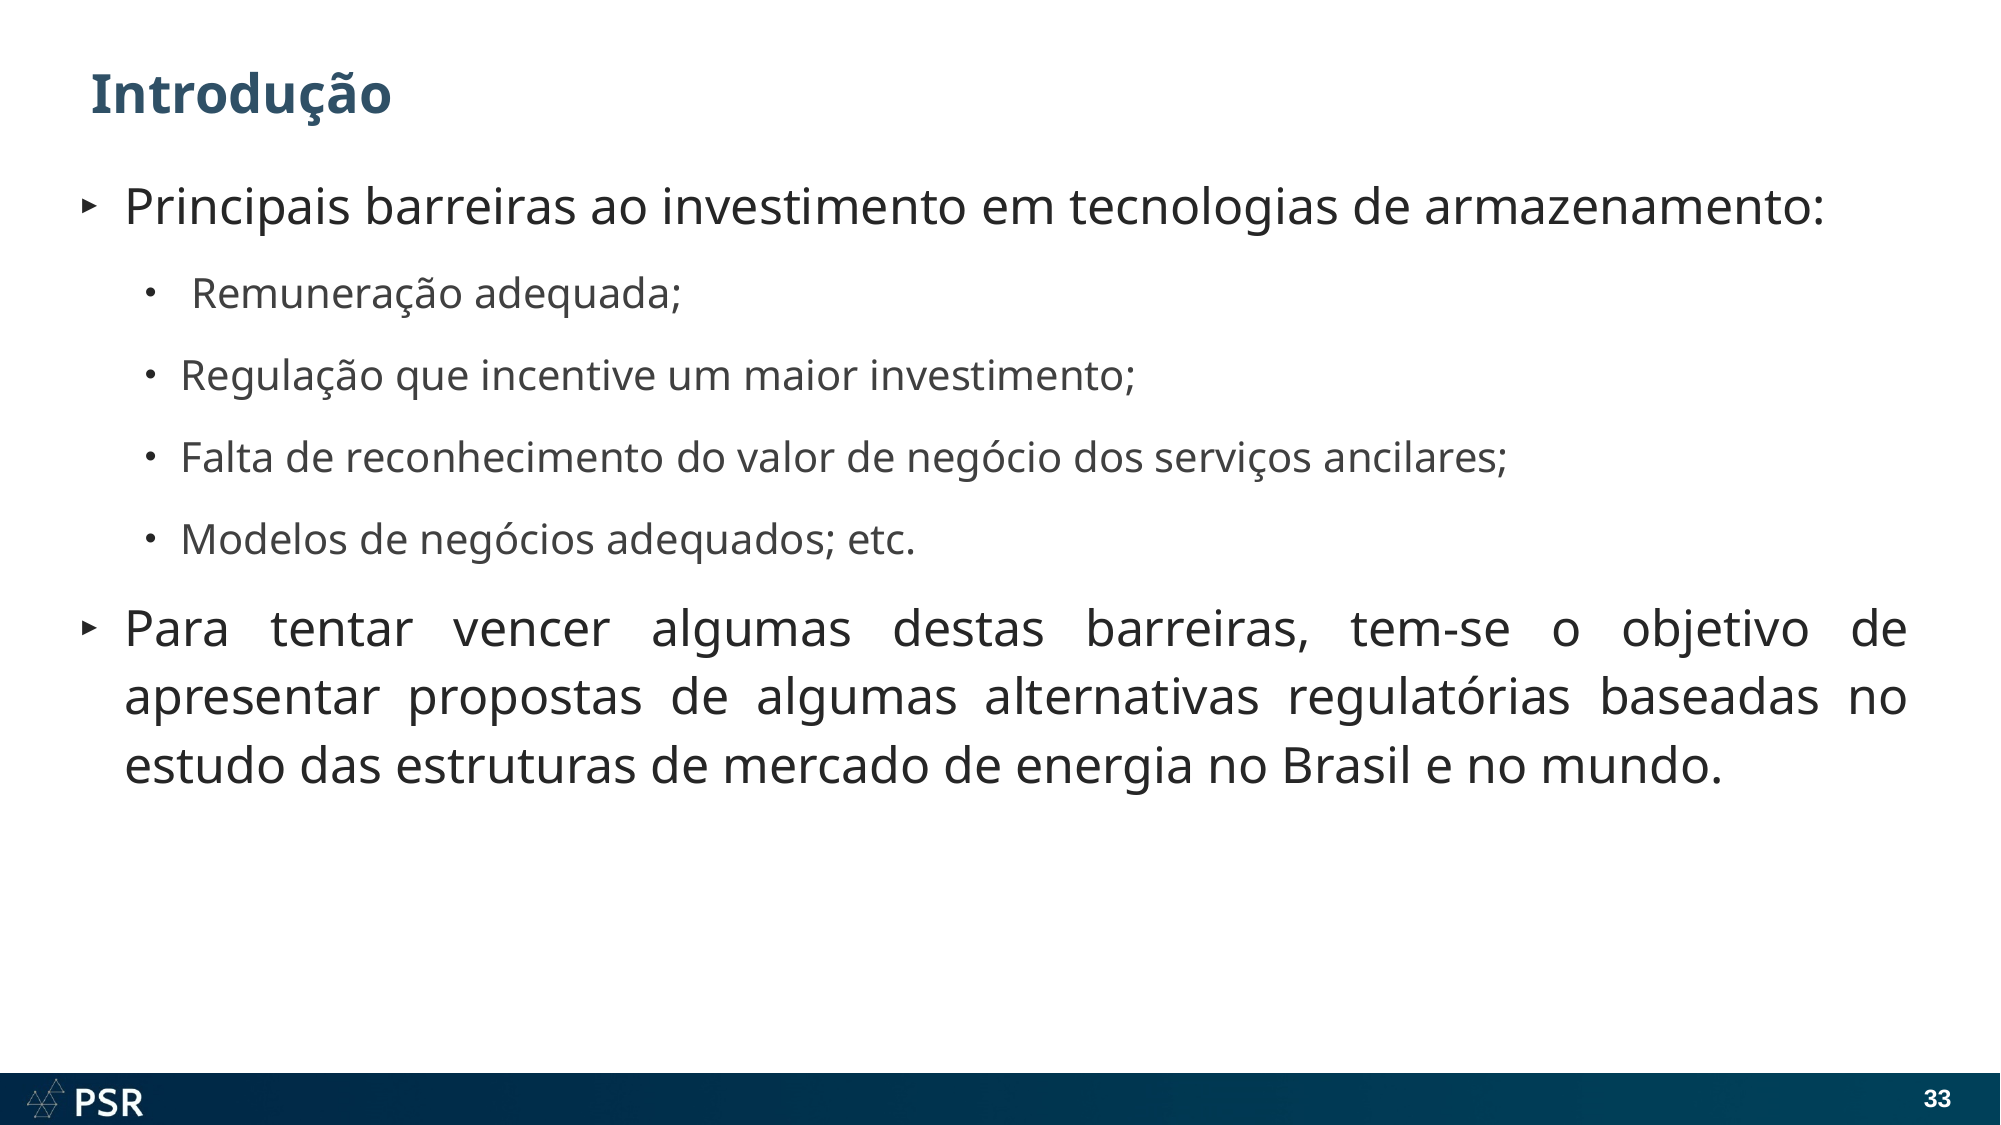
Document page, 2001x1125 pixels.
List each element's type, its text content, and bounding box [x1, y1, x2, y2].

title Introdução [62, 45, 1926, 138]
slide_number 33 [1879, 1074, 1997, 1122]
list Principais barreiras ao investimento em tecnologias de armazenamento: Remuneração adequada; Regulação que incentive um maior investimento; Falta de reconhecimento do valor de negócio dos serviços ancilares; Modelos de negócios adequados; etc. Para tentar vencer algumas destas barreiras, tem-se o objetivo de apresentar propostas de algumas alternativas regulatórias baseadas no estudo das estruturas de mercado de energia no Brasil e no mundo. [62, 158, 1926, 1097]
picture [0, 1073, 911, 1125]
